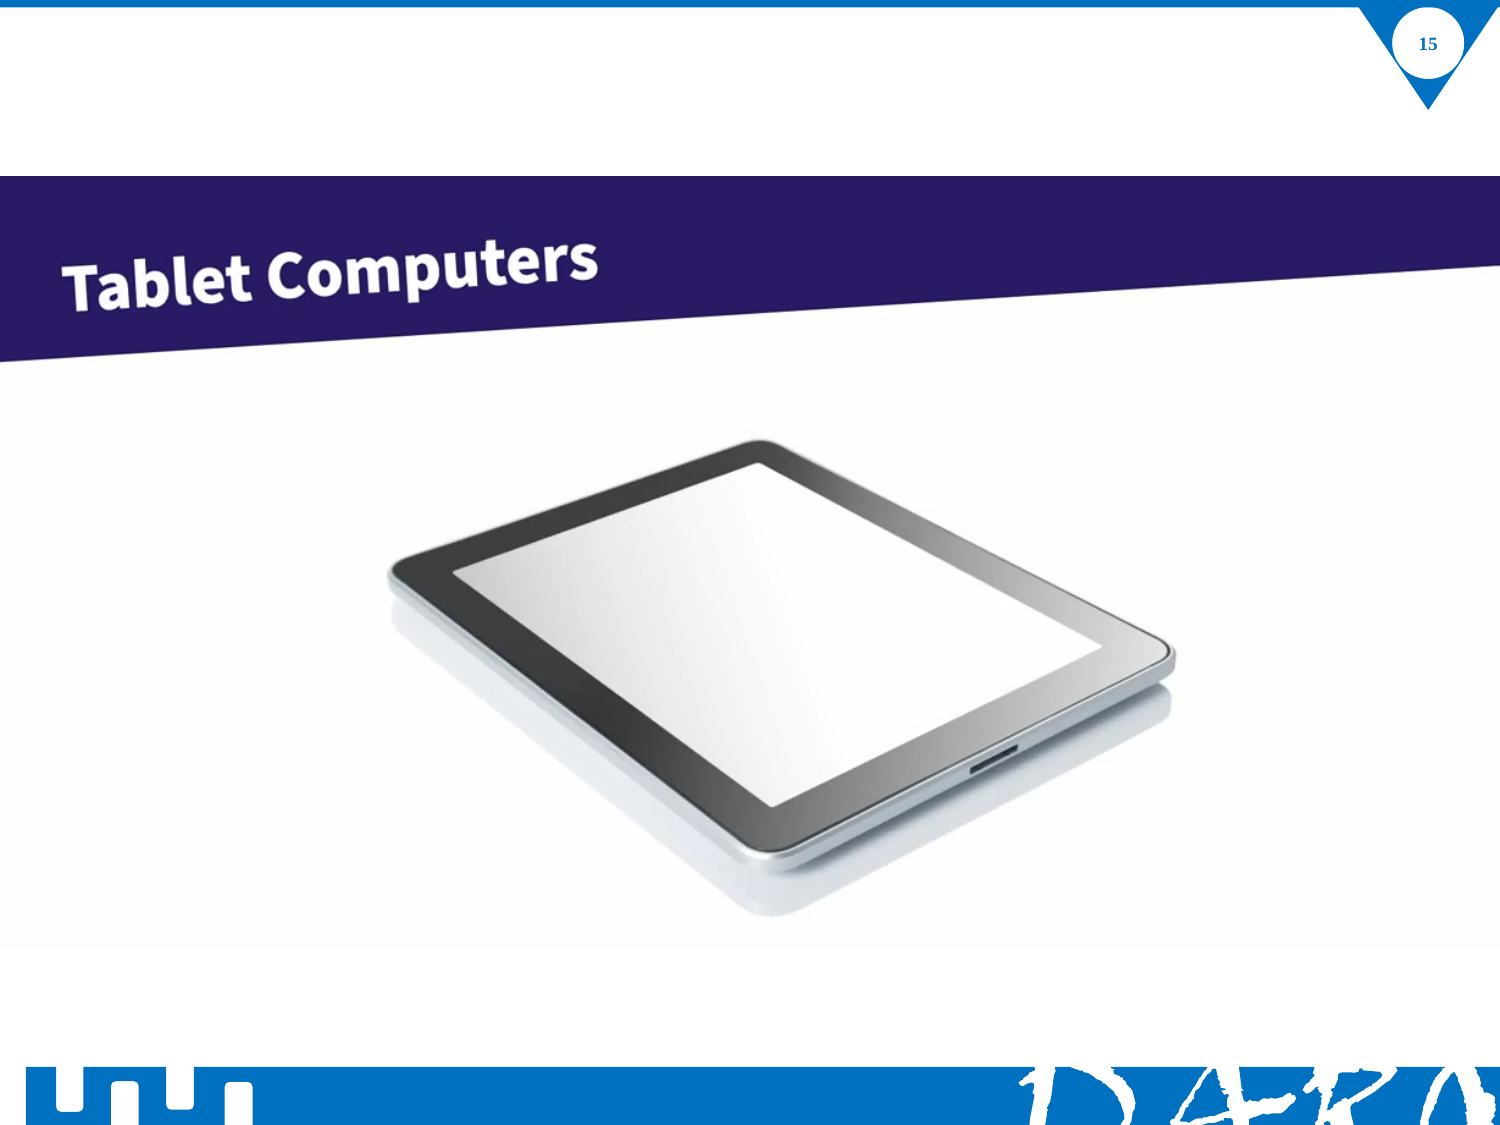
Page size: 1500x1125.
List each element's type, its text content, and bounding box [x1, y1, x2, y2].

slide_number 15 [1259, 13, 1500, 73]
picture [0, 176, 1500, 949]
